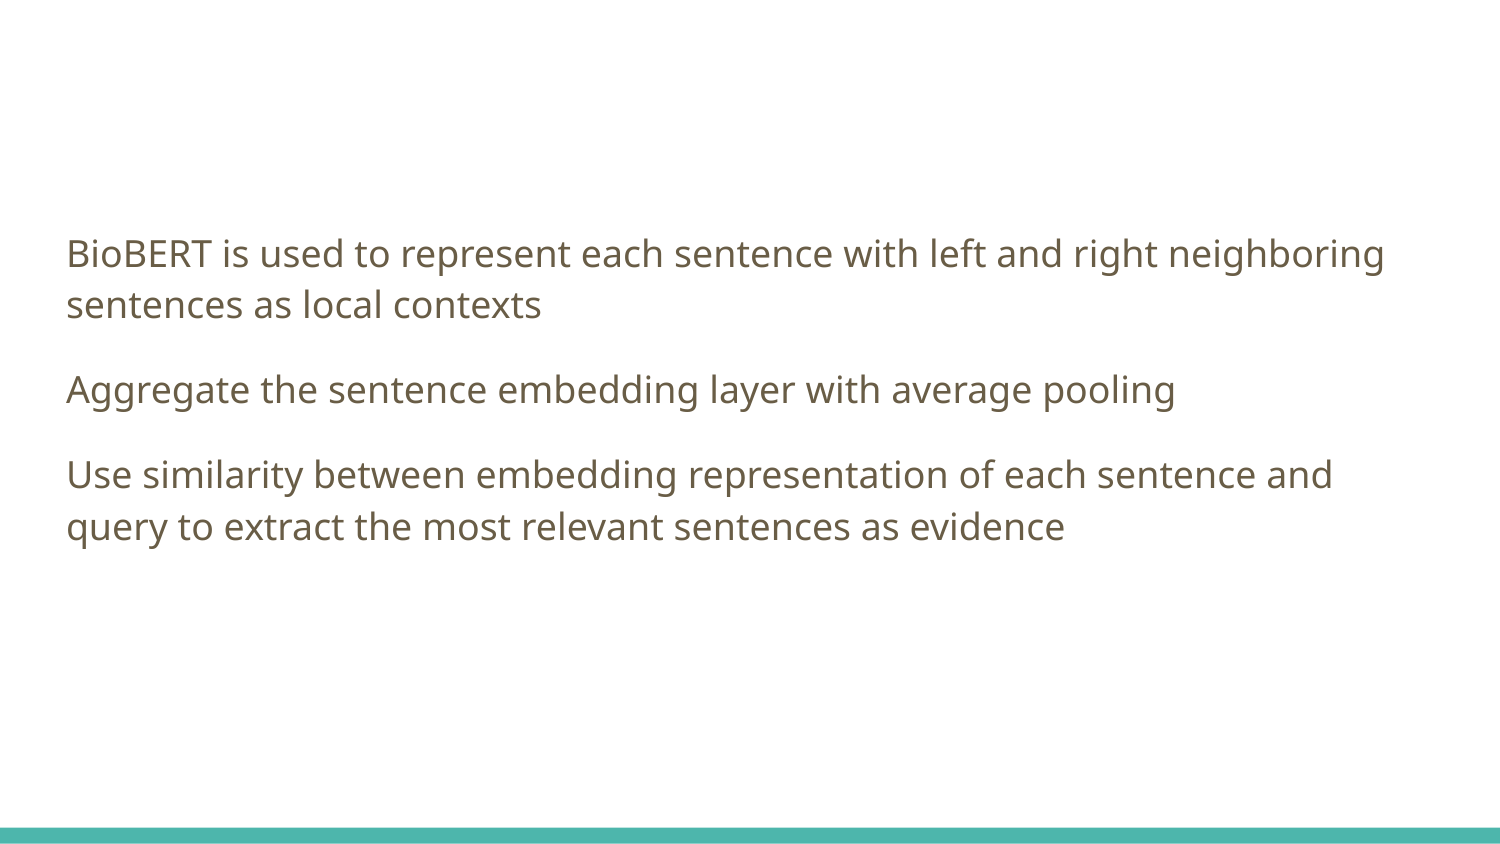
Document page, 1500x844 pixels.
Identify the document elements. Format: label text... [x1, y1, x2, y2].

list BioBERT is used to represent each sentence with left and right neighboring sentences as local contexts Aggregate the sentence embedding layer with average pooling Use similarity between embedding representation of each sentence and query to extract the most relevant sentences as evidence [51, 207, 1449, 750]
